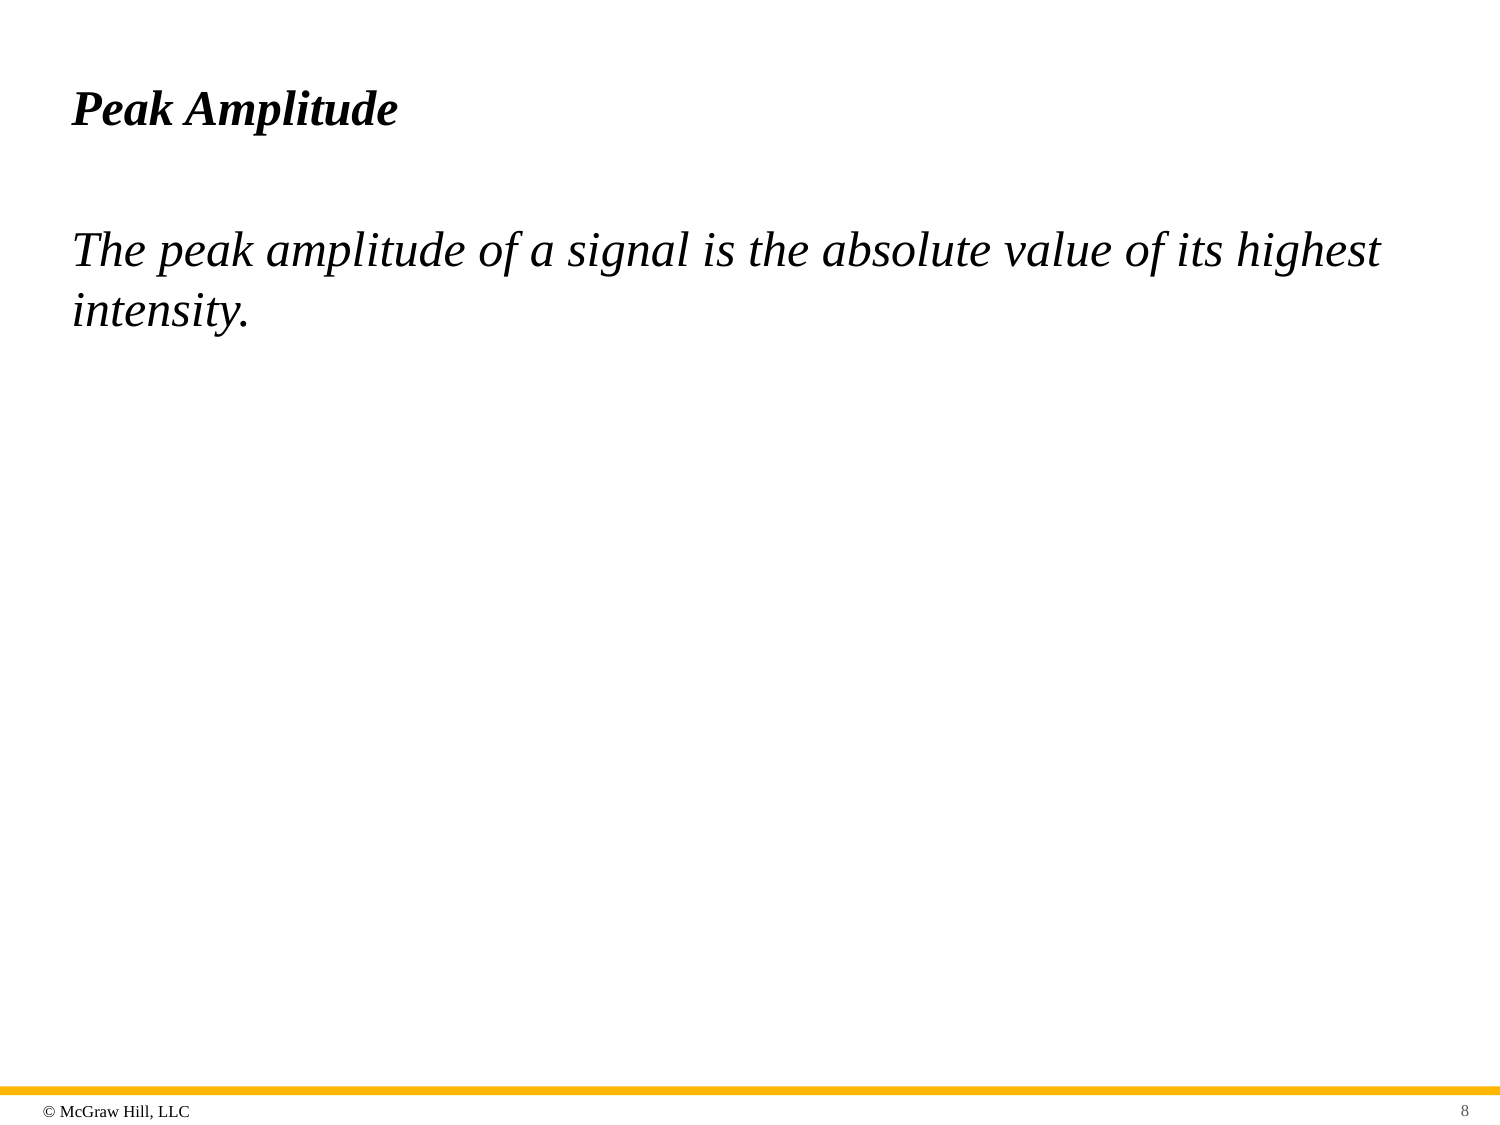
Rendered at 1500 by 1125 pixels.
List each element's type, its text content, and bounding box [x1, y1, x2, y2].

title Peak Amplitude [56, 50, 1444, 162]
slide_number 8 [1418, 1096, 1477, 1123]
list The peak amplitude of a signal is the absolute value of its highest intensity. [56, 209, 1444, 1043]
